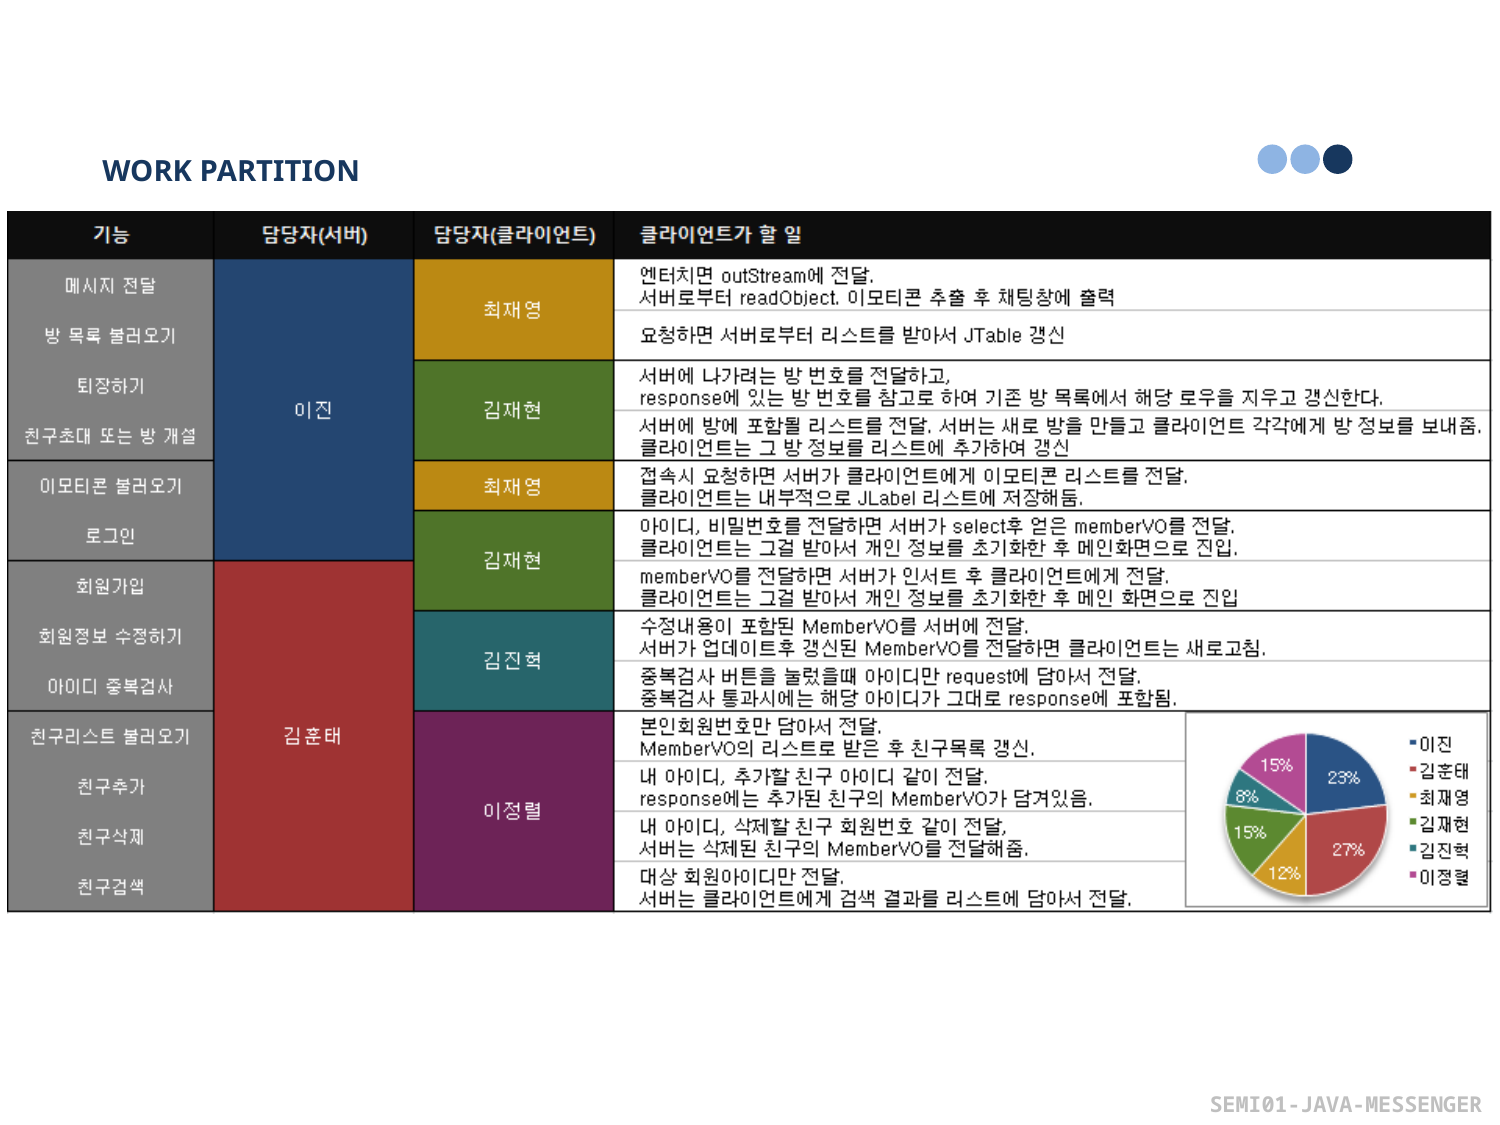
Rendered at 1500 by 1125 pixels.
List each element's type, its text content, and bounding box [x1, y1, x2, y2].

text_box WORK PARTITION [87, 144, 376, 195]
picture [6, 211, 1494, 914]
text_box [1289, 142, 1321, 176]
text_box [1255, 142, 1290, 176]
text_box [1320, 142, 1355, 176]
text_box SEMI01-JAVA-MESSENGER [1194, 1083, 1498, 1125]
